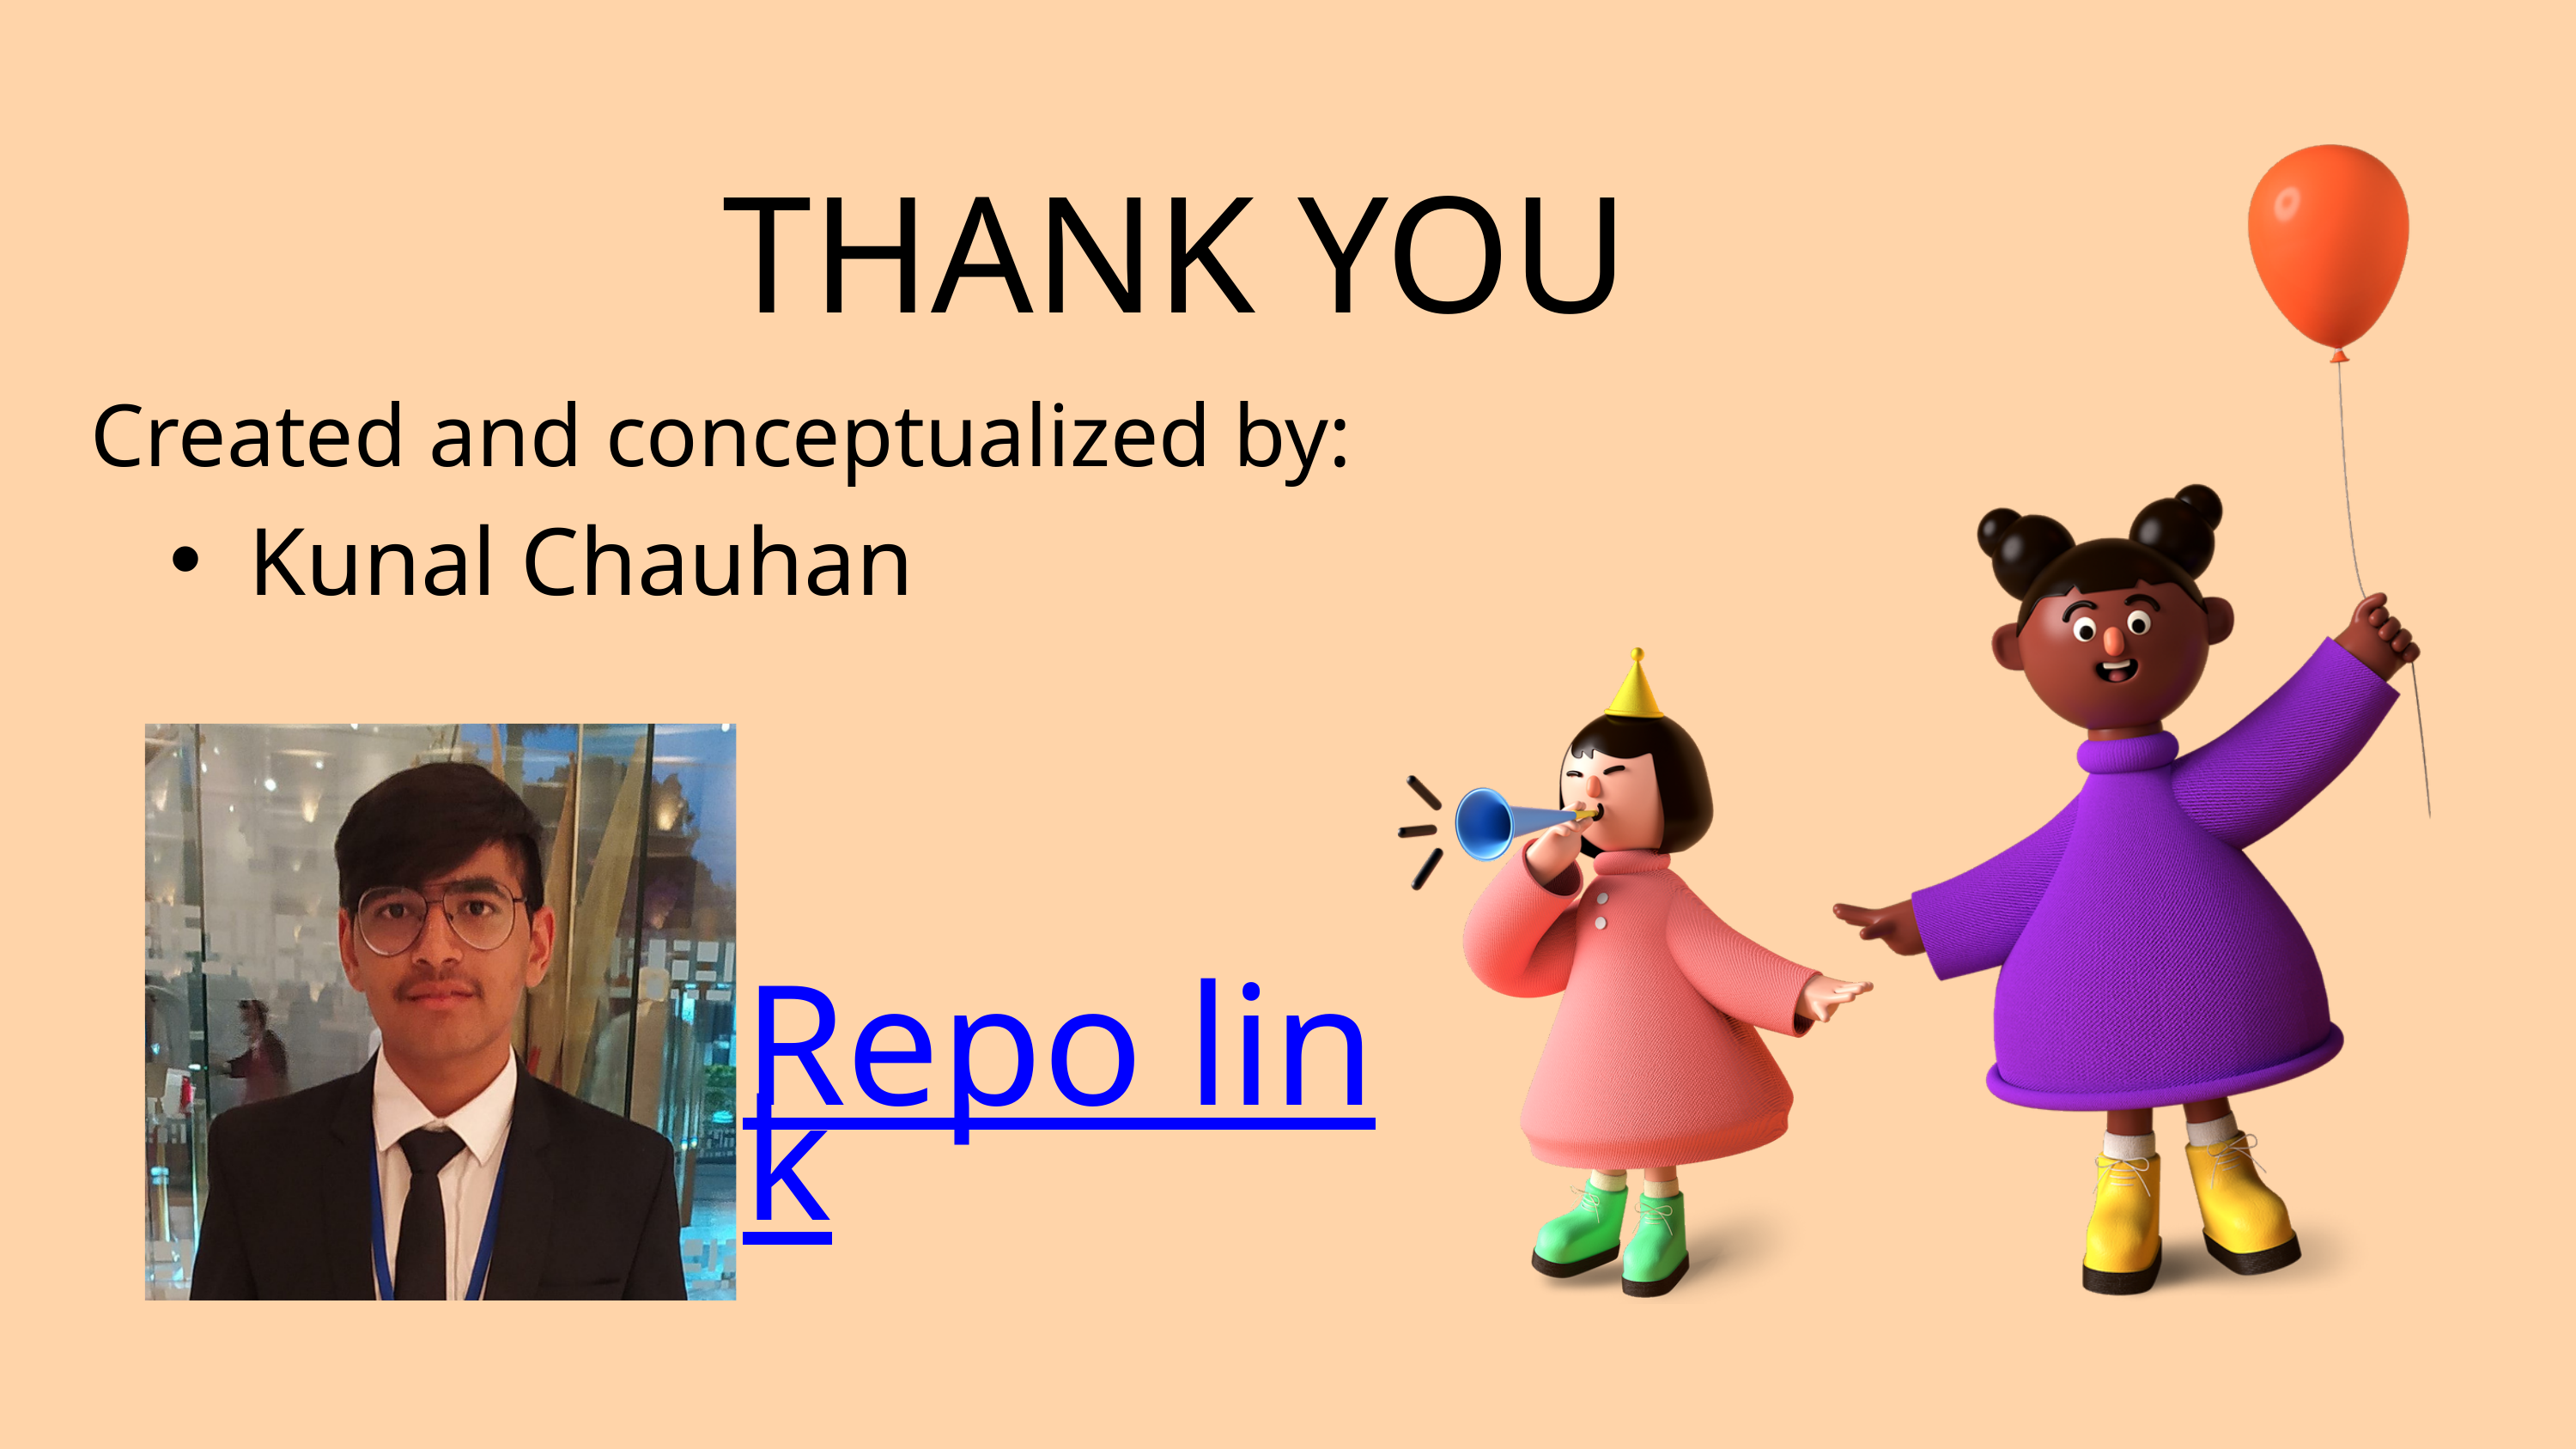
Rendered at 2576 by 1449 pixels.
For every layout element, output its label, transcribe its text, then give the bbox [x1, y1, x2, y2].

text_box [1397, 647, 1874, 1304]
text_box [1832, 144, 2432, 1304]
text_box [144, 724, 737, 1300]
text_box Created and conceptualized by: Kunal Chauhan [90, 363, 1620, 615]
text_box Repo link [743, 990, 1398, 1166]
text_box THANK YOU [677, 119, 1674, 345]
